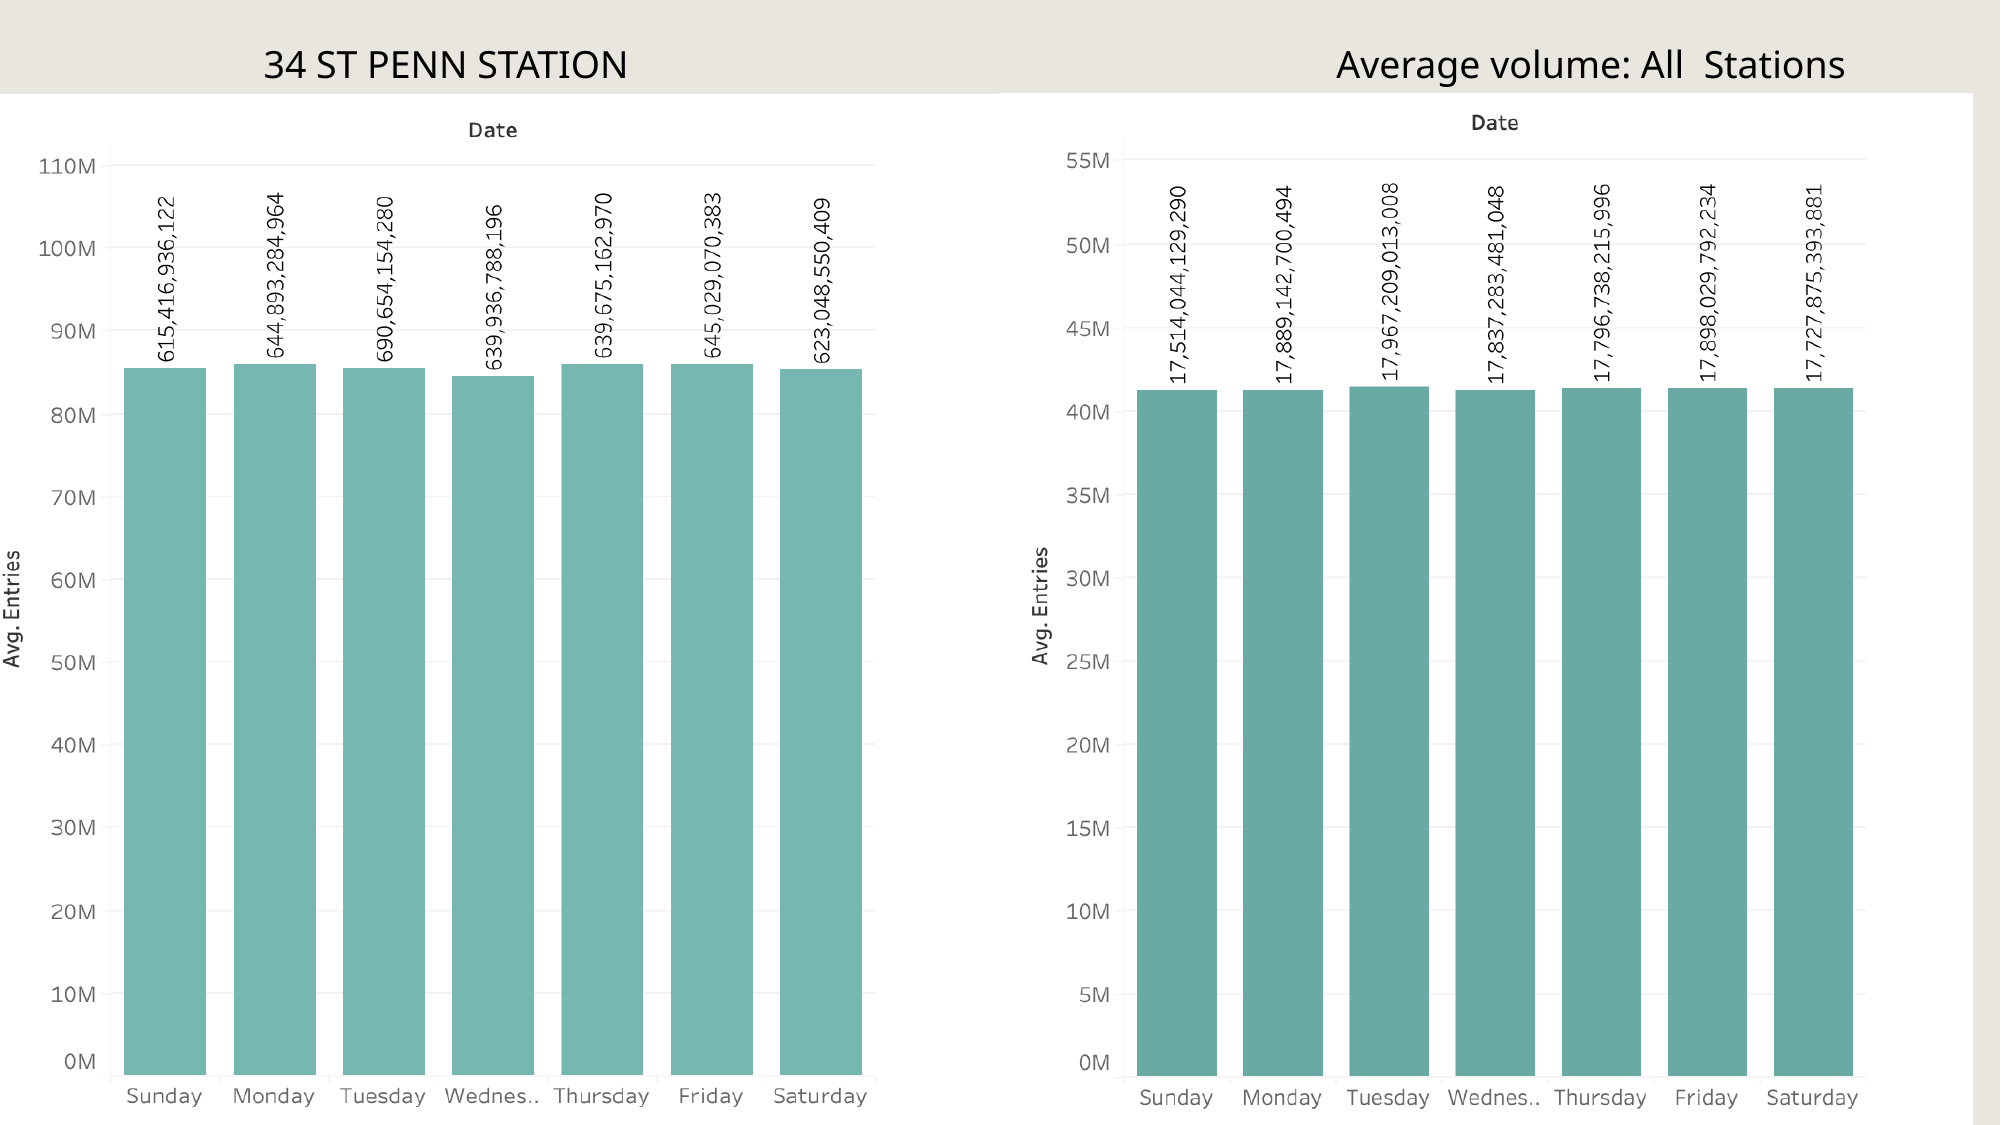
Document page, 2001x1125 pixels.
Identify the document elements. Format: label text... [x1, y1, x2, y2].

text_box 34 ST PENN STATION [248, 33, 703, 93]
picture [0, 93, 1973, 1125]
text_box Average volume: All Stations [1321, 33, 1862, 93]
